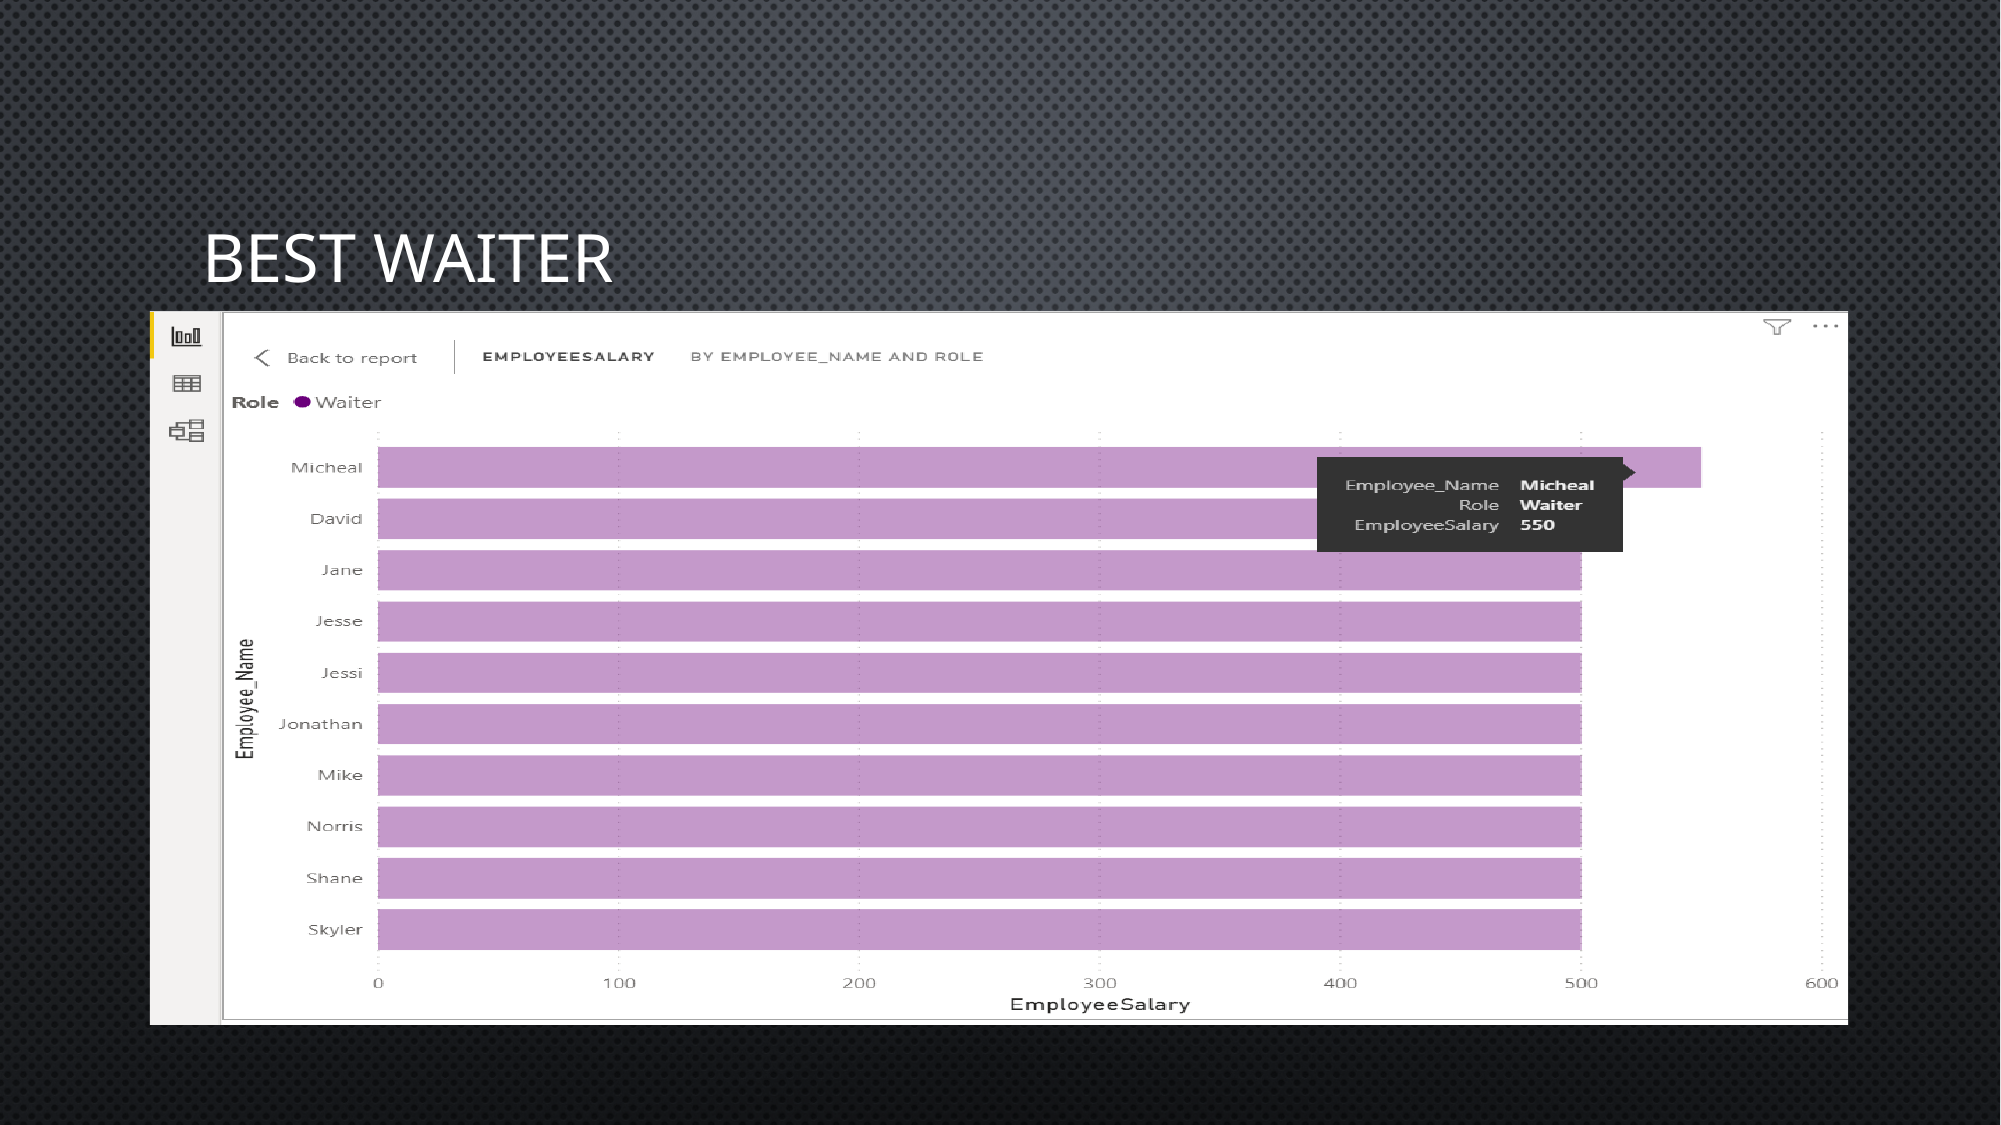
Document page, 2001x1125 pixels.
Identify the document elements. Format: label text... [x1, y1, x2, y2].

title BEST WAITER [187, 99, 1813, 310]
picture [149, 310, 1849, 1026]
